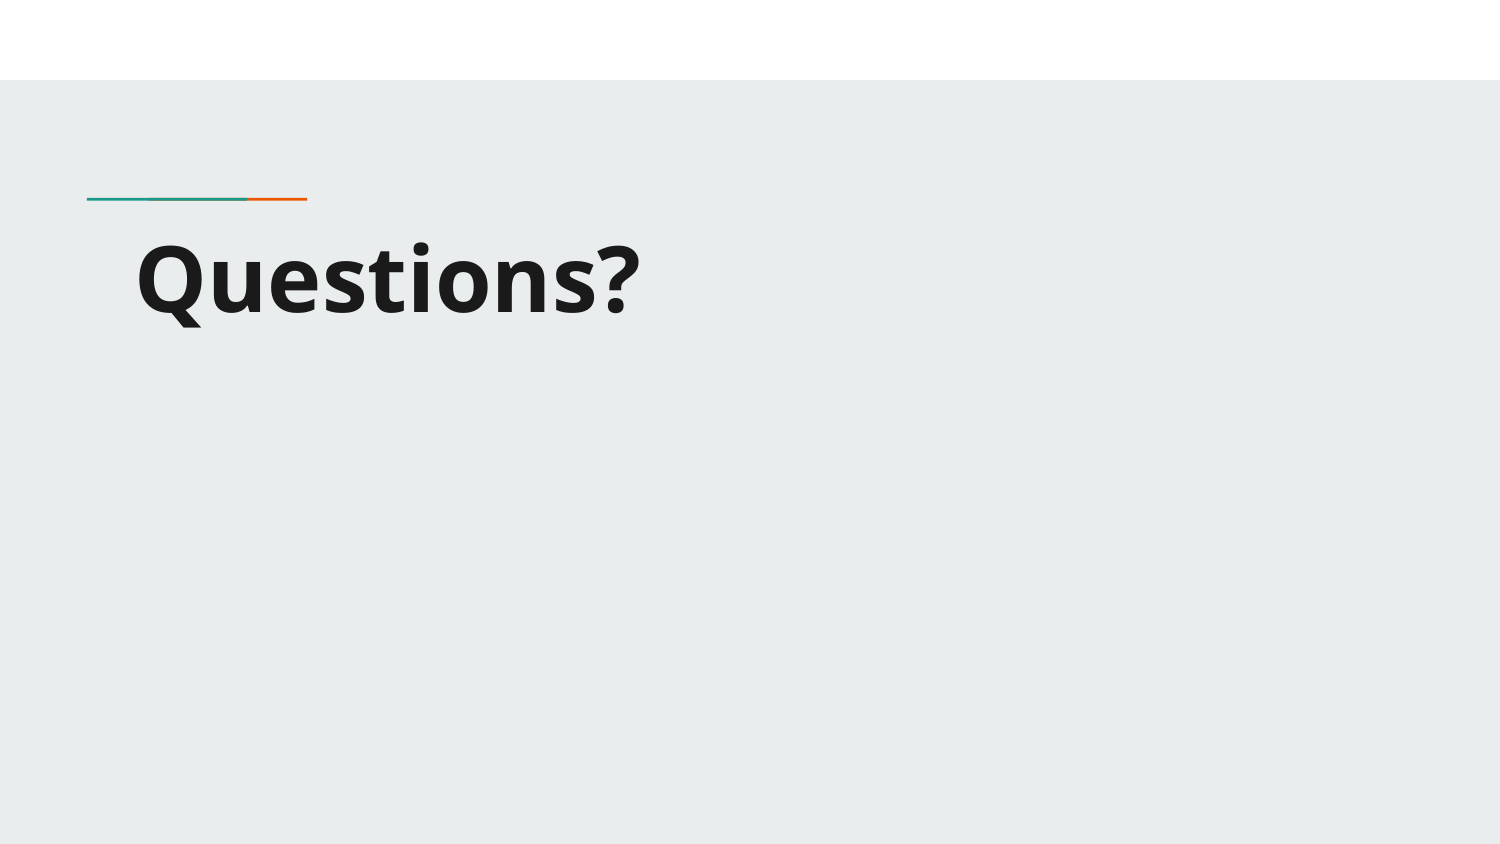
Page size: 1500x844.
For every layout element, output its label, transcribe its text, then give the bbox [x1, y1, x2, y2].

title Questions? [119, 199, 1456, 521]
